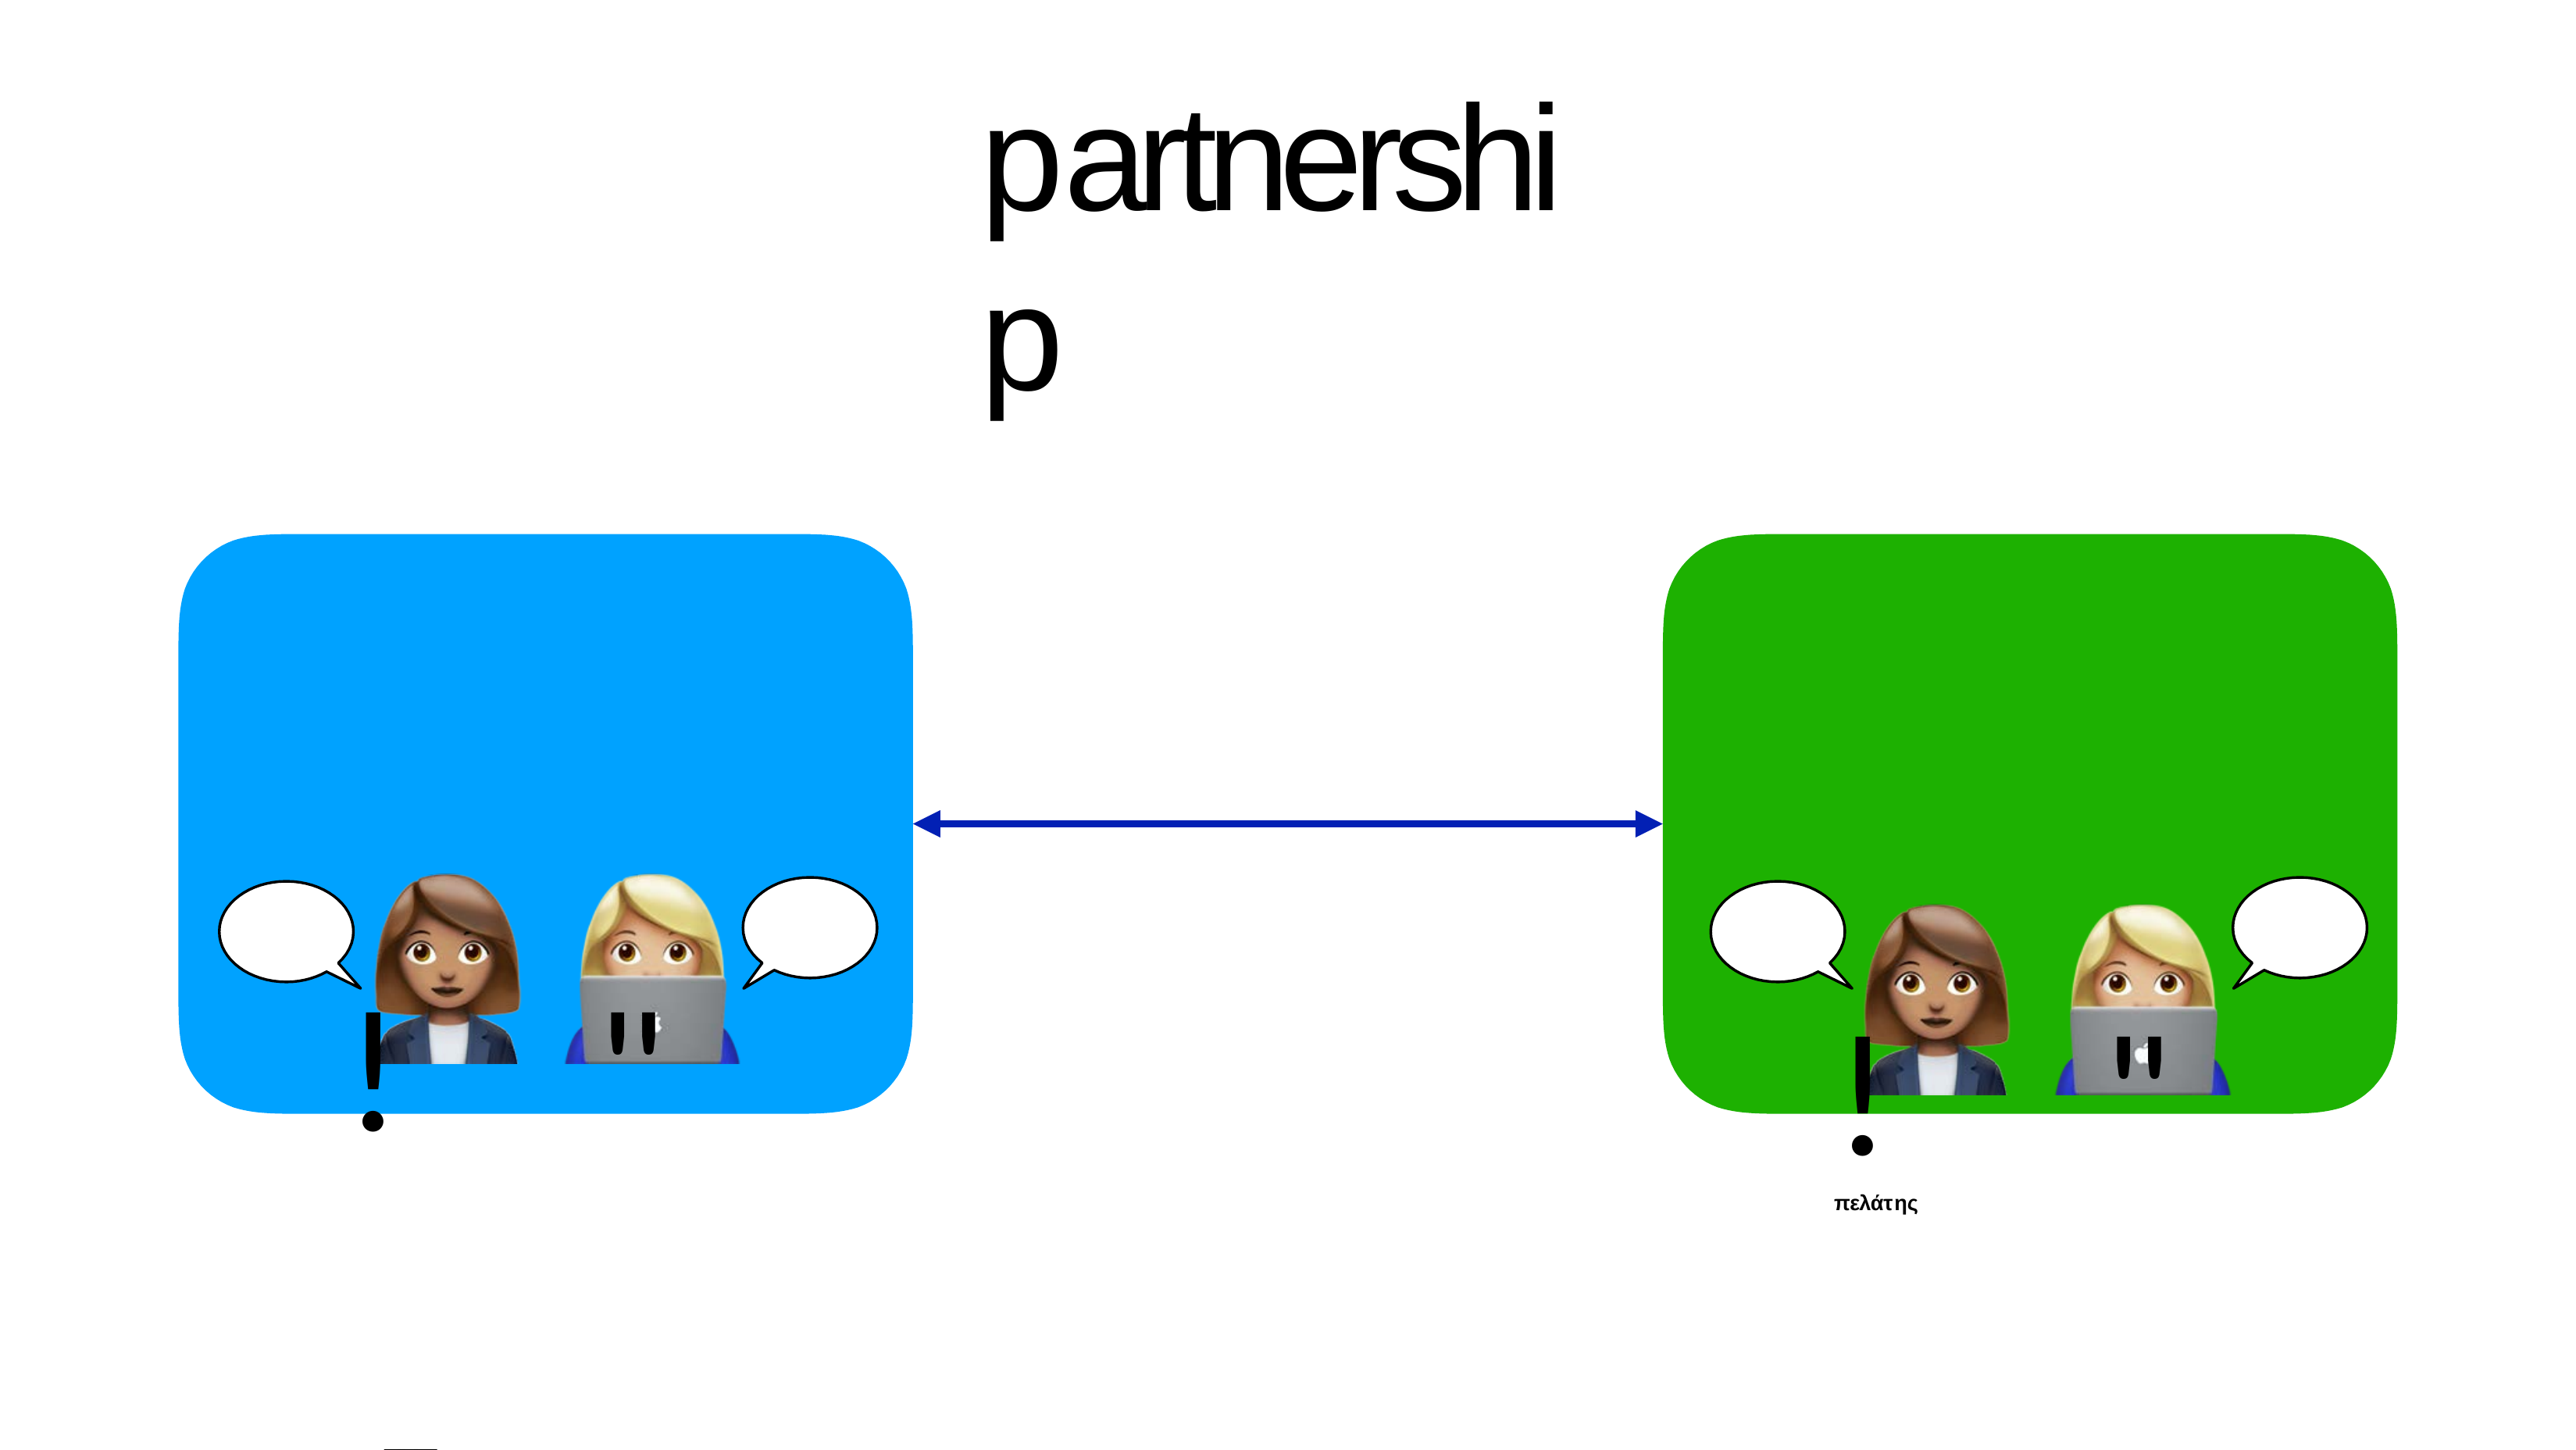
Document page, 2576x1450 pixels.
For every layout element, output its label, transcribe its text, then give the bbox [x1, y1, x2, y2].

text_box [1662, 534, 2398, 1114]
text_box !" ग्राहक [343, 734, 843, 1450]
text_box [219, 881, 361, 989]
text_box [178, 534, 913, 1114]
text_box [1635, 810, 1663, 838]
text_box [843, 884, 877, 972]
text_box [912, 810, 940, 838]
text_box !"πελάτης [1832, 734, 2344, 1216]
text_box [1711, 881, 1832, 982]
text_box [2344, 889, 2367, 966]
title partnership [979, 59, 1598, 421]
